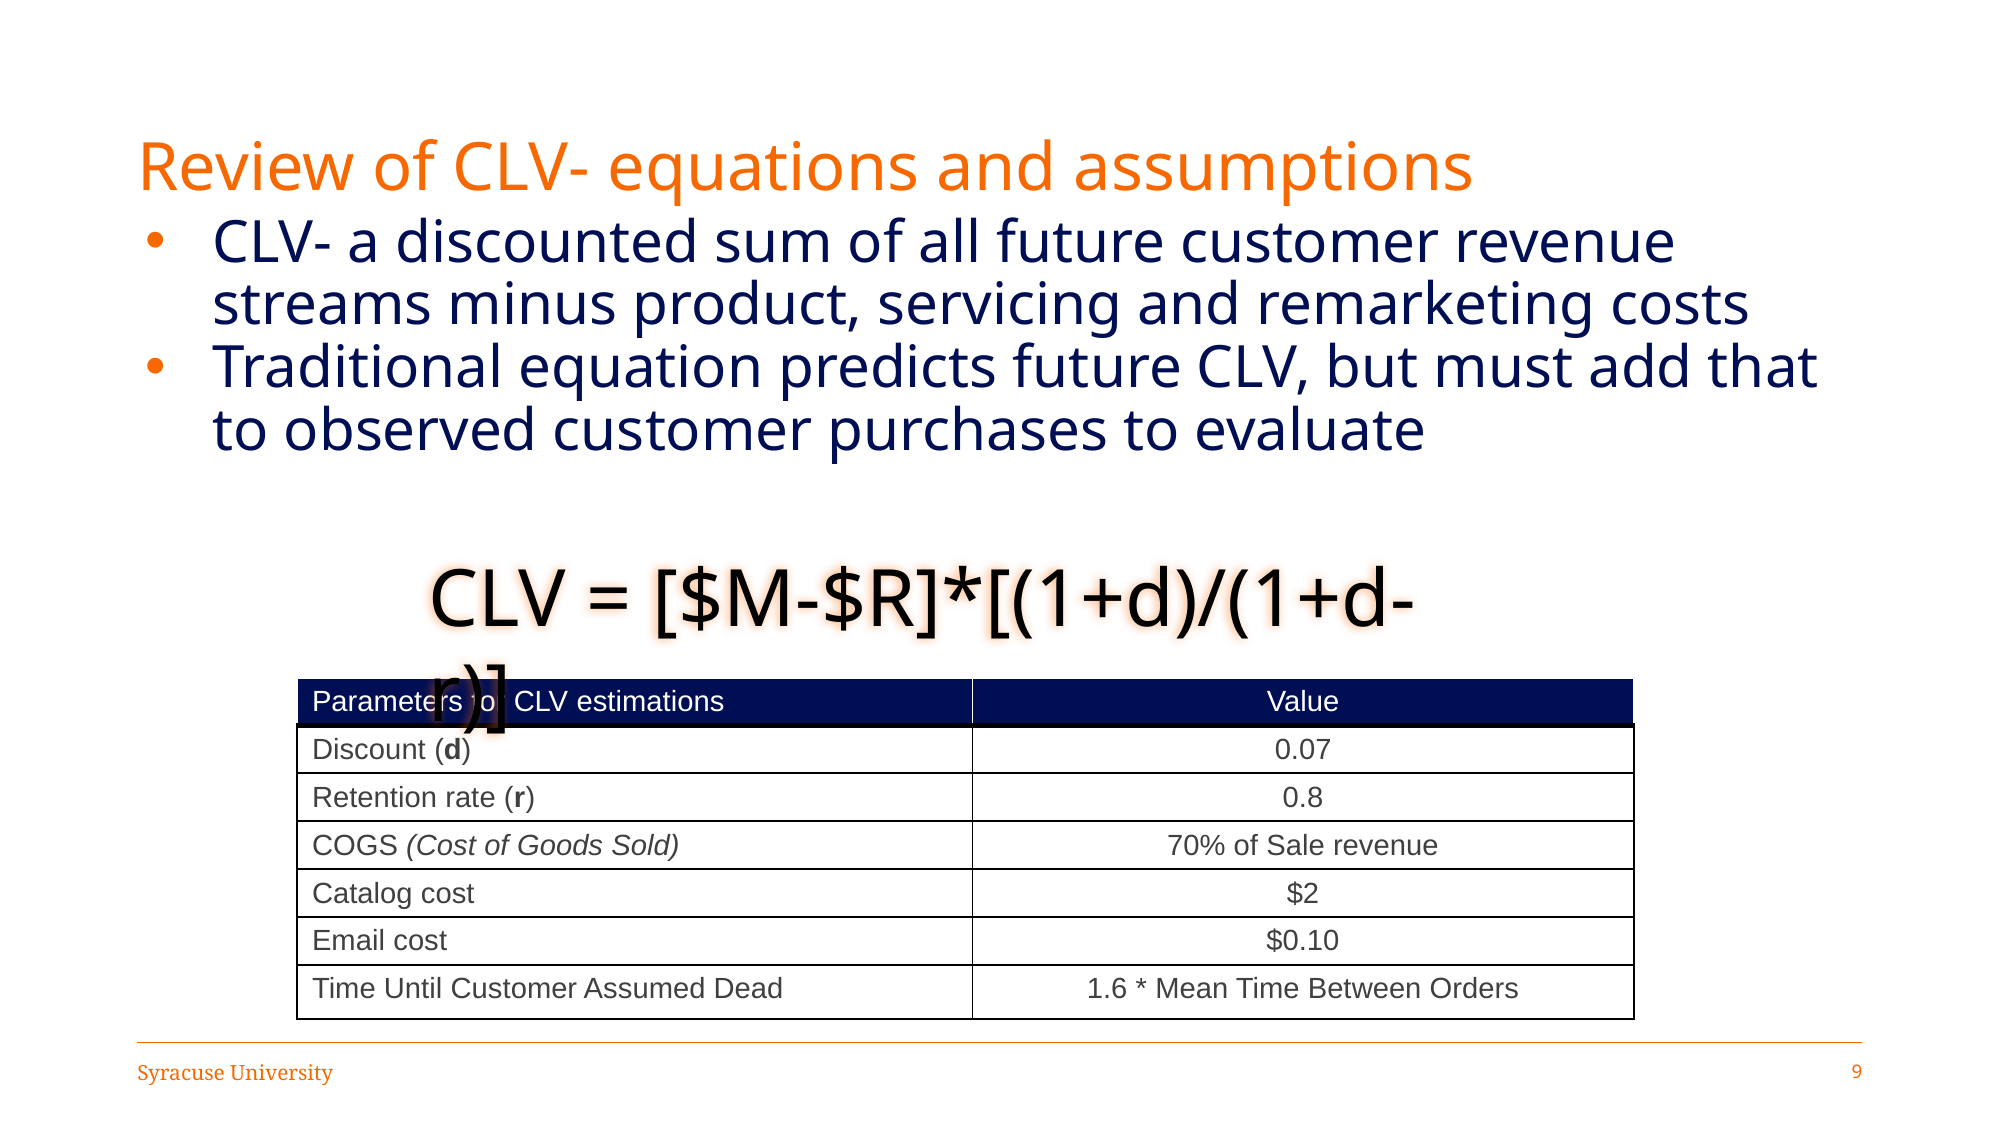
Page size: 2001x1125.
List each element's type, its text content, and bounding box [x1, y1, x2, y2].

table_cell Email cost [298, 918, 972, 964]
table_cell 0.8 [973, 774, 1633, 820]
table_cell Discount (d) [298, 728, 972, 772]
table_cell Catalog cost [298, 870, 972, 916]
title Review of CLV- equations and assumptions [137, 59, 1863, 204]
table_cell $0.10 [973, 918, 1633, 964]
table_header Parameters for CLV estimations [298, 679, 972, 723]
table_cell COGS (Cost of Goods Sold) [298, 822, 972, 868]
list CLV- a discounted sum of all future customer revenue streams minus product, servicing and remarketing costs Traditional equation predicts future CLV, but must add that to observed customer purchases to evaluate [137, 204, 1863, 540]
table_cell Time Until Customer Assumed Dead [298, 966, 972, 1018]
table_cell 0.07 [973, 728, 1633, 772]
table_header Value [973, 679, 1633, 723]
text_box CLV = [$M-$R]*[(1+d)/(1+d-r)] [413, 532, 1483, 668]
table_cell 1.6 * Mean Time Between Orders [973, 966, 1633, 1018]
table_cell 70% of Sale revenue [973, 822, 1633, 868]
table_cell Retention rate (r) [298, 774, 972, 820]
table_cell $2 [973, 870, 1633, 916]
